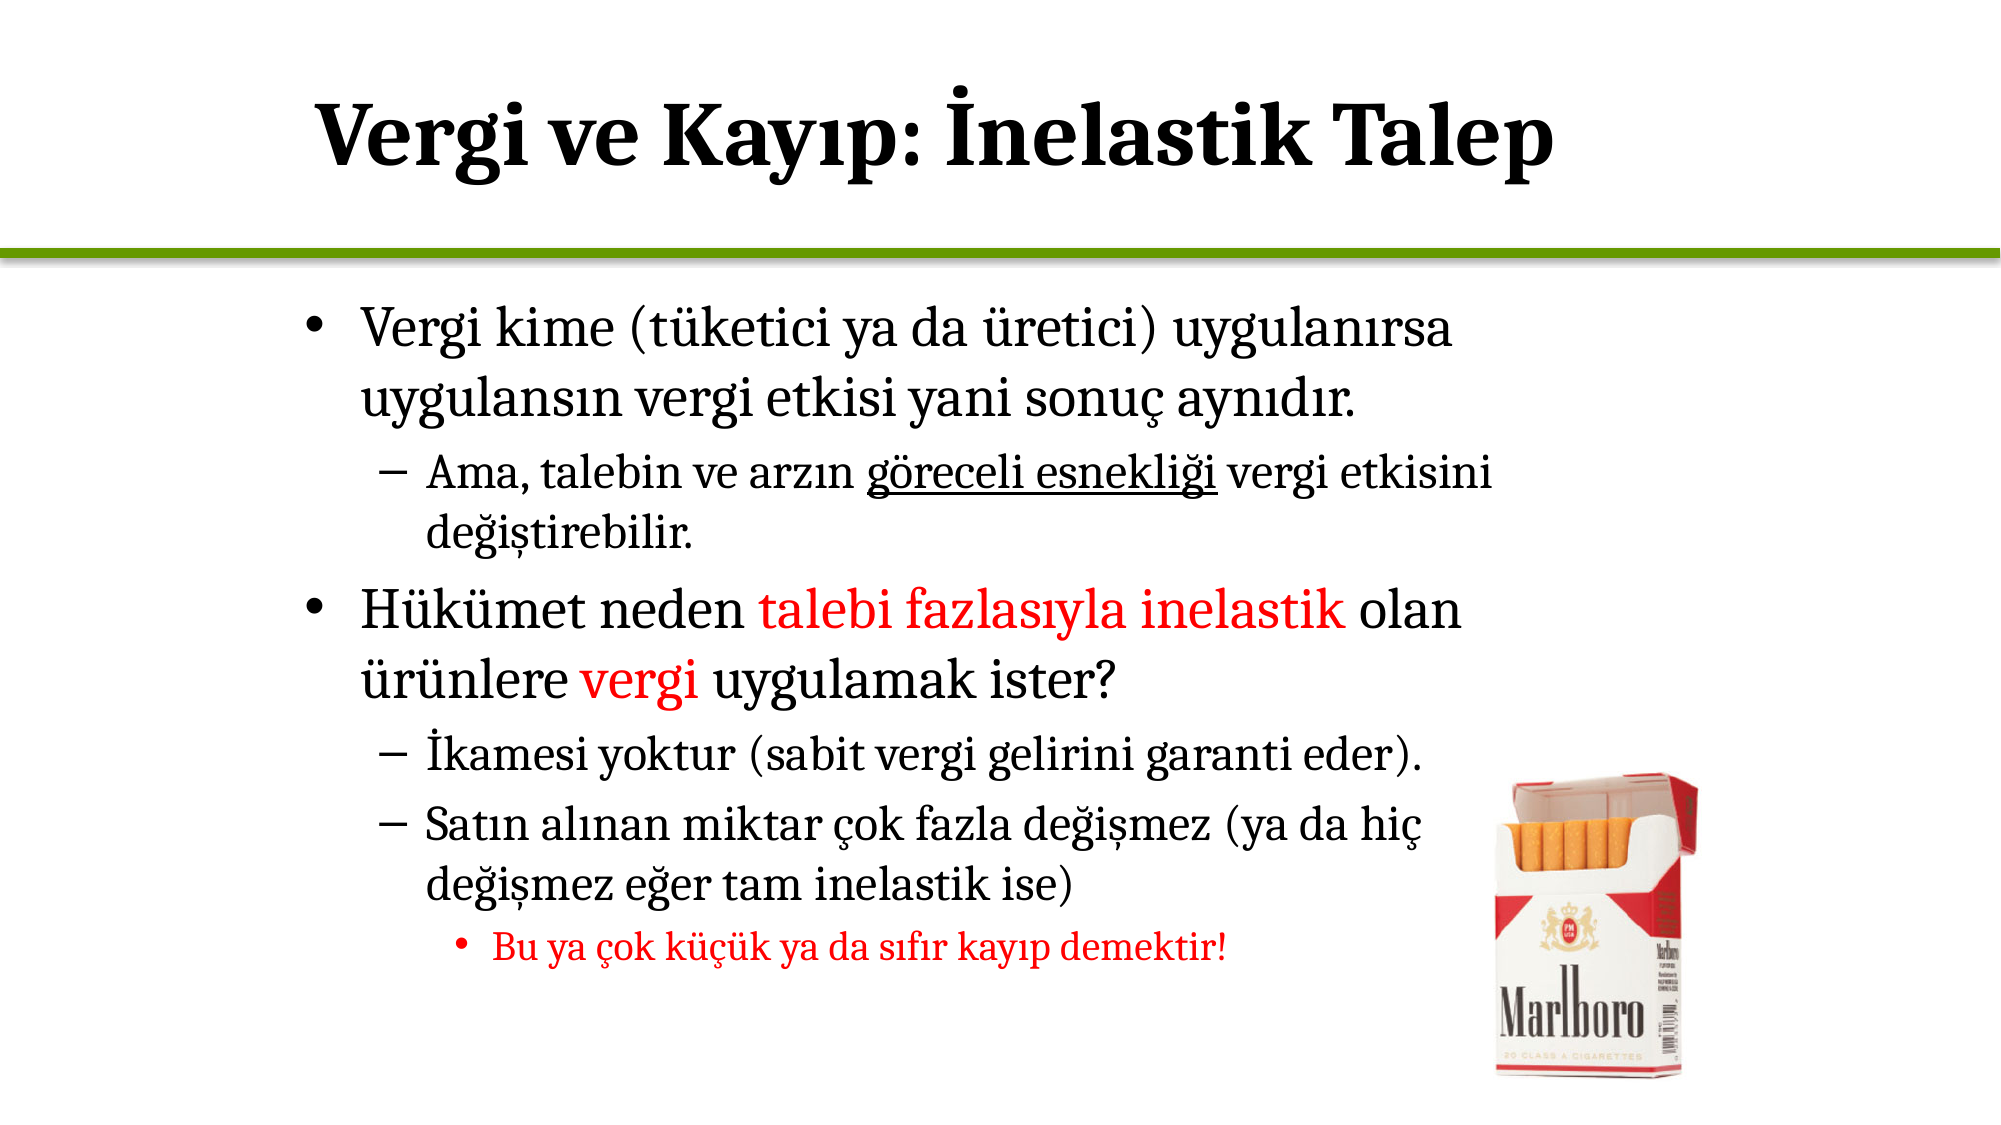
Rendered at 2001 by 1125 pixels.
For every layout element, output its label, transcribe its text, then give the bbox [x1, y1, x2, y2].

picture [1469, 747, 1722, 1104]
title Vergi ve Kayıp: İnelastik Talep [300, 3, 1651, 254]
list Vergi kime (tüketici ya da üretici) uygulanırsa uygulansın vergi etkisi yani sonuç aynıdır. Ama, talebin ve arzın göreceli esnekliği vergi etkisini değiştirebilir. Hükümet neden talebi fazlasıyla inelastik olan ürünlere vergi uygulamak ister? İkamesi yoktur (sabit vergi gelirini garanti eder). Satın alınan miktar çok fazla değişmez (ya da hiç değişmez eğer tam inelastik ise) Bu ya çok küçük ya da sıfır kayıp demektir! [289, 280, 1538, 1085]
